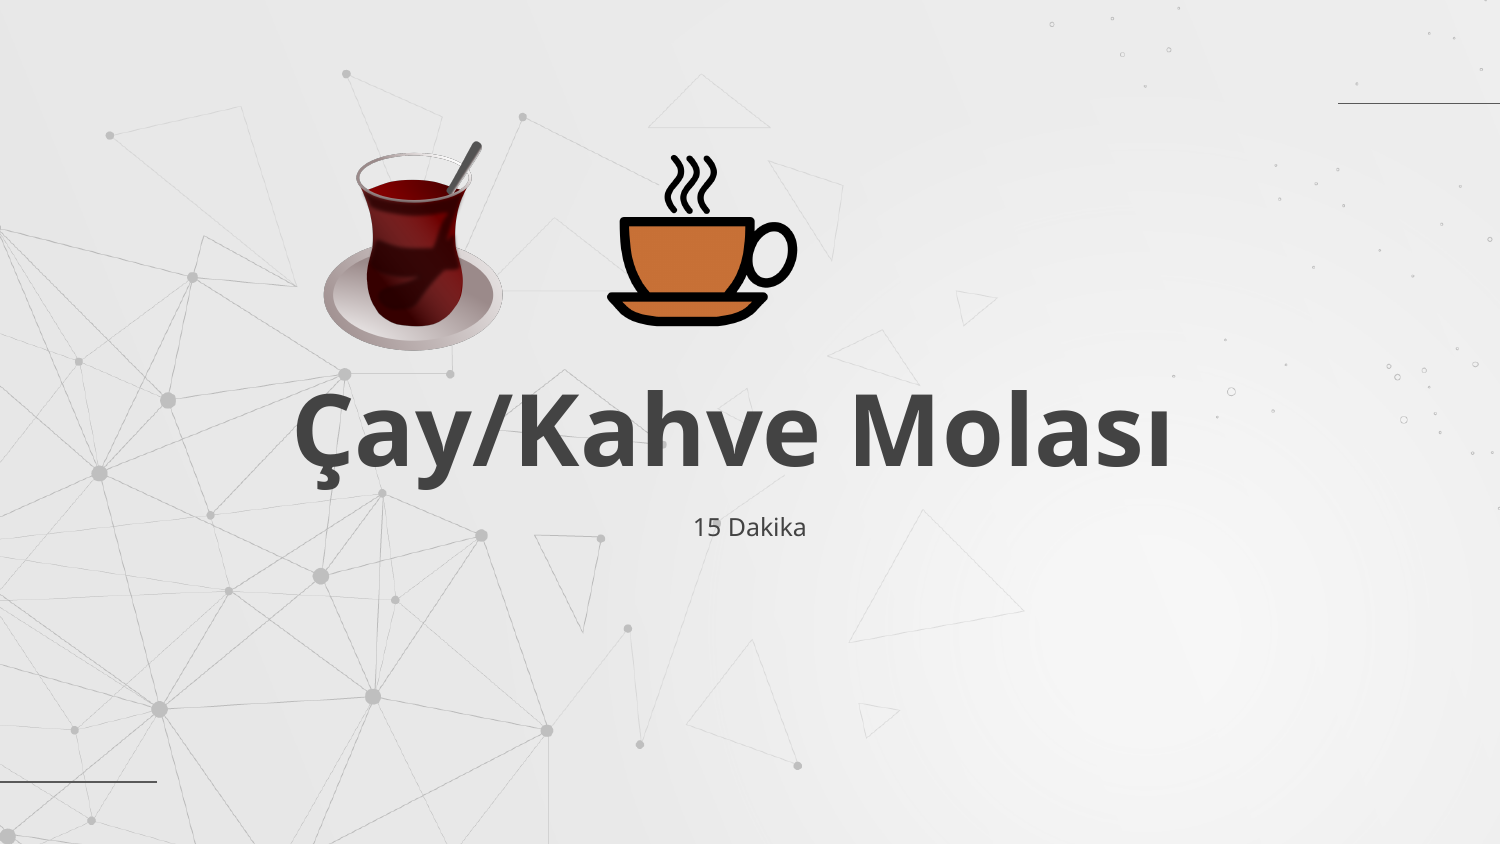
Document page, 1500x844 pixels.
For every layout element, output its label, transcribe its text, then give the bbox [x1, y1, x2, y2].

subtitle 15 Dakika [353, 502, 1147, 662]
title Çay/Kahve Molası [267, 277, 1200, 502]
picture [321, 139, 503, 354]
picture [598, 146, 800, 347]
